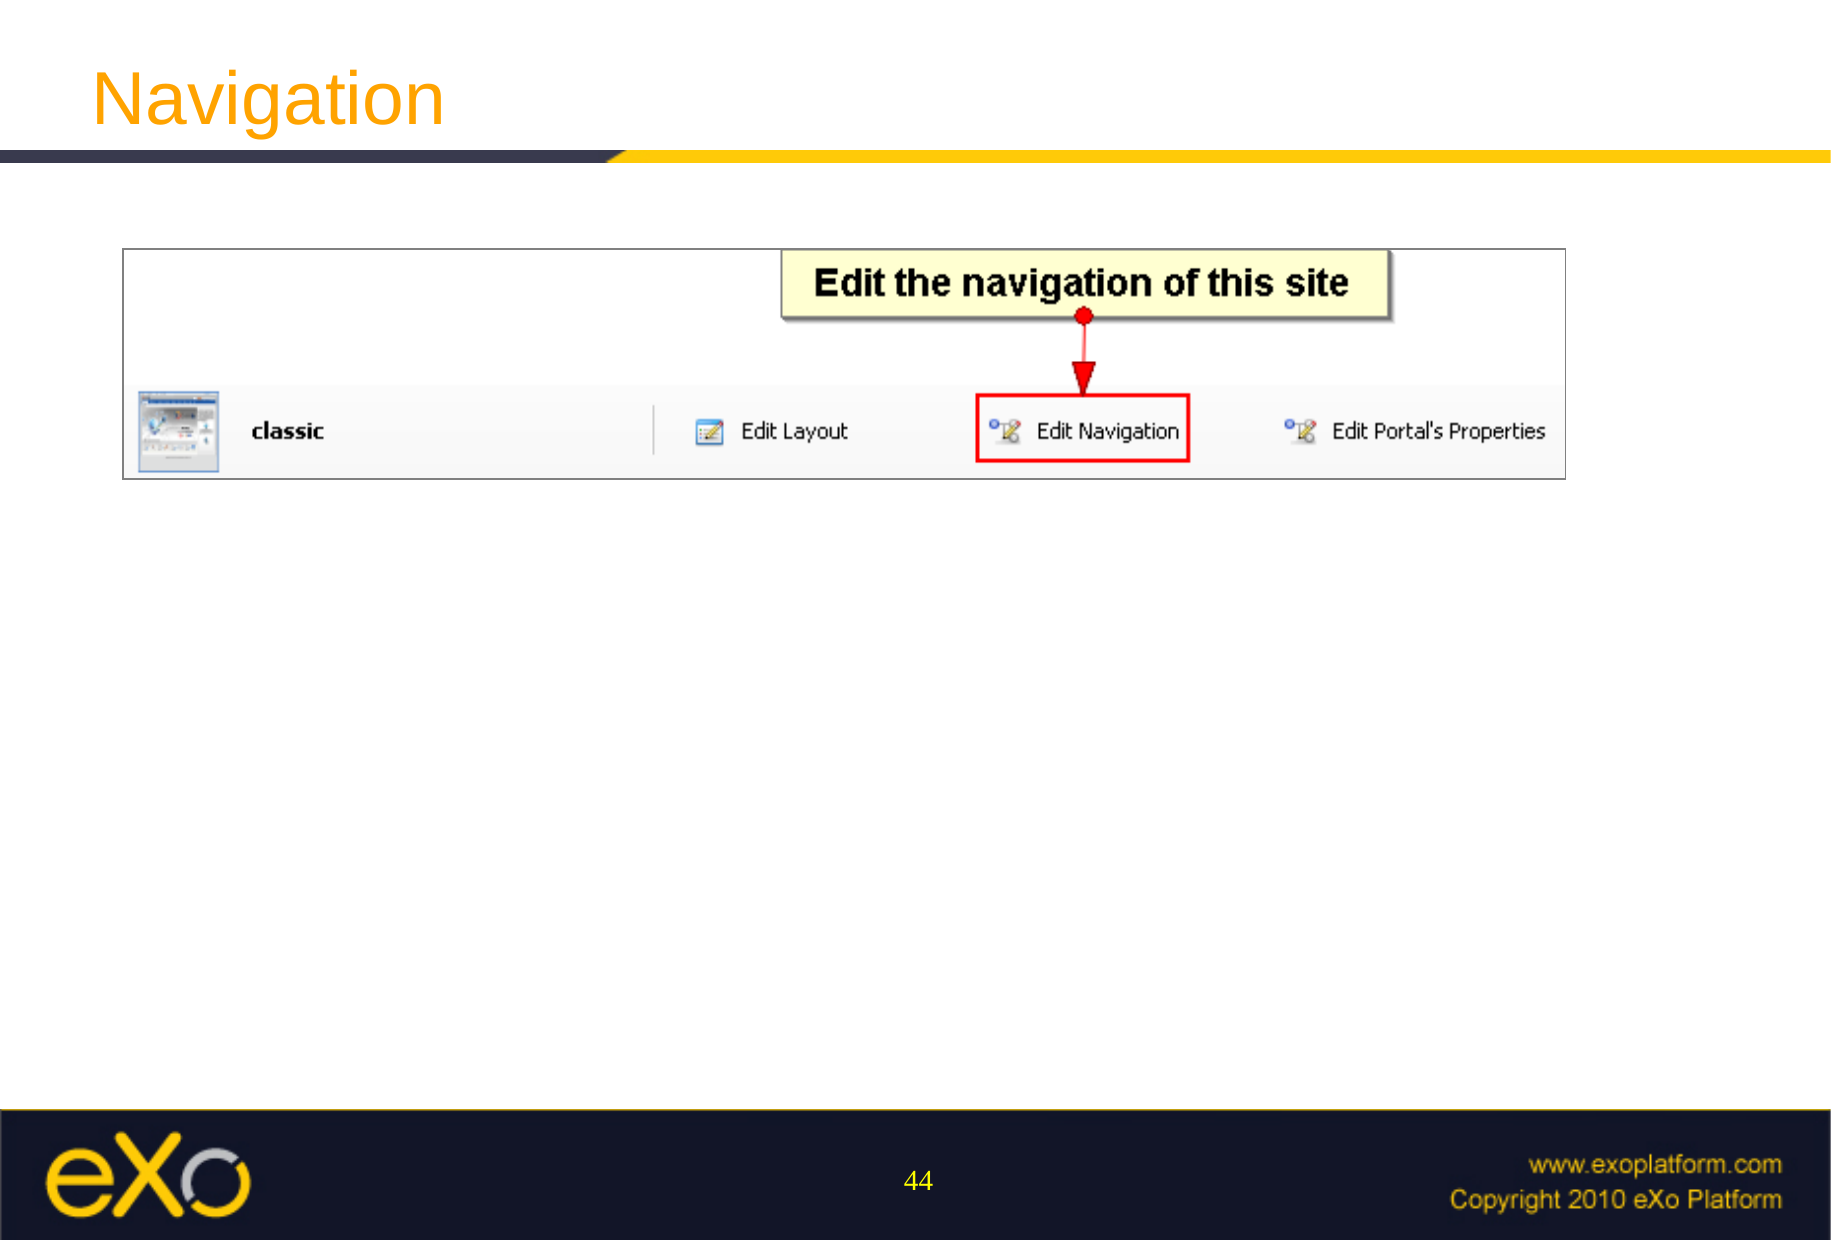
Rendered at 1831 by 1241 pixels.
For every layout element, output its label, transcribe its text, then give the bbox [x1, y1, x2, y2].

picture [0, 1109, 1831, 1240]
text_box Navigation [91, 49, 1739, 151]
text_box [83, 198, 1731, 1036]
picture [123, 249, 1566, 479]
picture [0, 150, 1831, 163]
